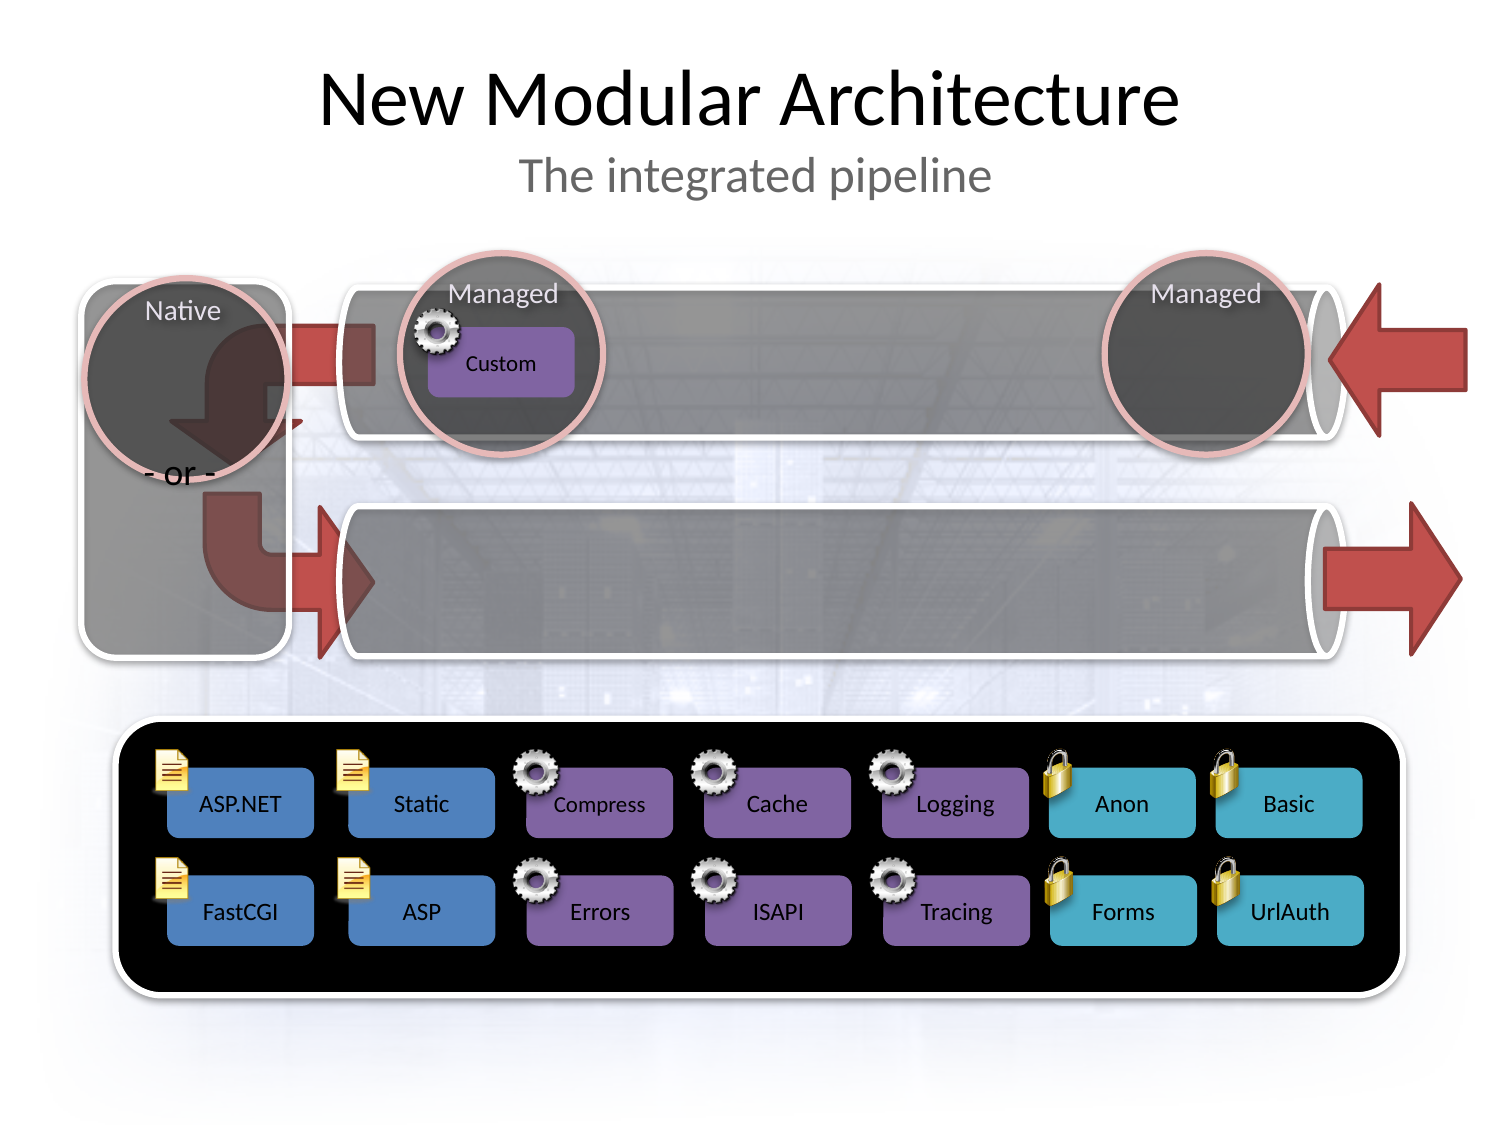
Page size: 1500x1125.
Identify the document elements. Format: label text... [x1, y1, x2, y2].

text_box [687, 852, 853, 947]
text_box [509, 852, 674, 947]
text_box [686, 745, 852, 839]
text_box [865, 852, 1031, 947]
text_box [146, 746, 315, 839]
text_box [1211, 855, 1365, 947]
picture [37, 237, 1476, 1125]
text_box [1209, 748, 1363, 839]
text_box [84, 277, 288, 480]
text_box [327, 746, 496, 839]
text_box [1042, 748, 1197, 839]
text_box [410, 304, 575, 398]
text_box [508, 745, 674, 839]
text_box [864, 745, 1030, 839]
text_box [399, 252, 604, 455]
title New Modular Architecture The integrated pipeline [62, 37, 1438, 211]
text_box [146, 854, 315, 947]
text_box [1104, 252, 1308, 455]
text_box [328, 854, 496, 947]
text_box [1044, 855, 1198, 947]
